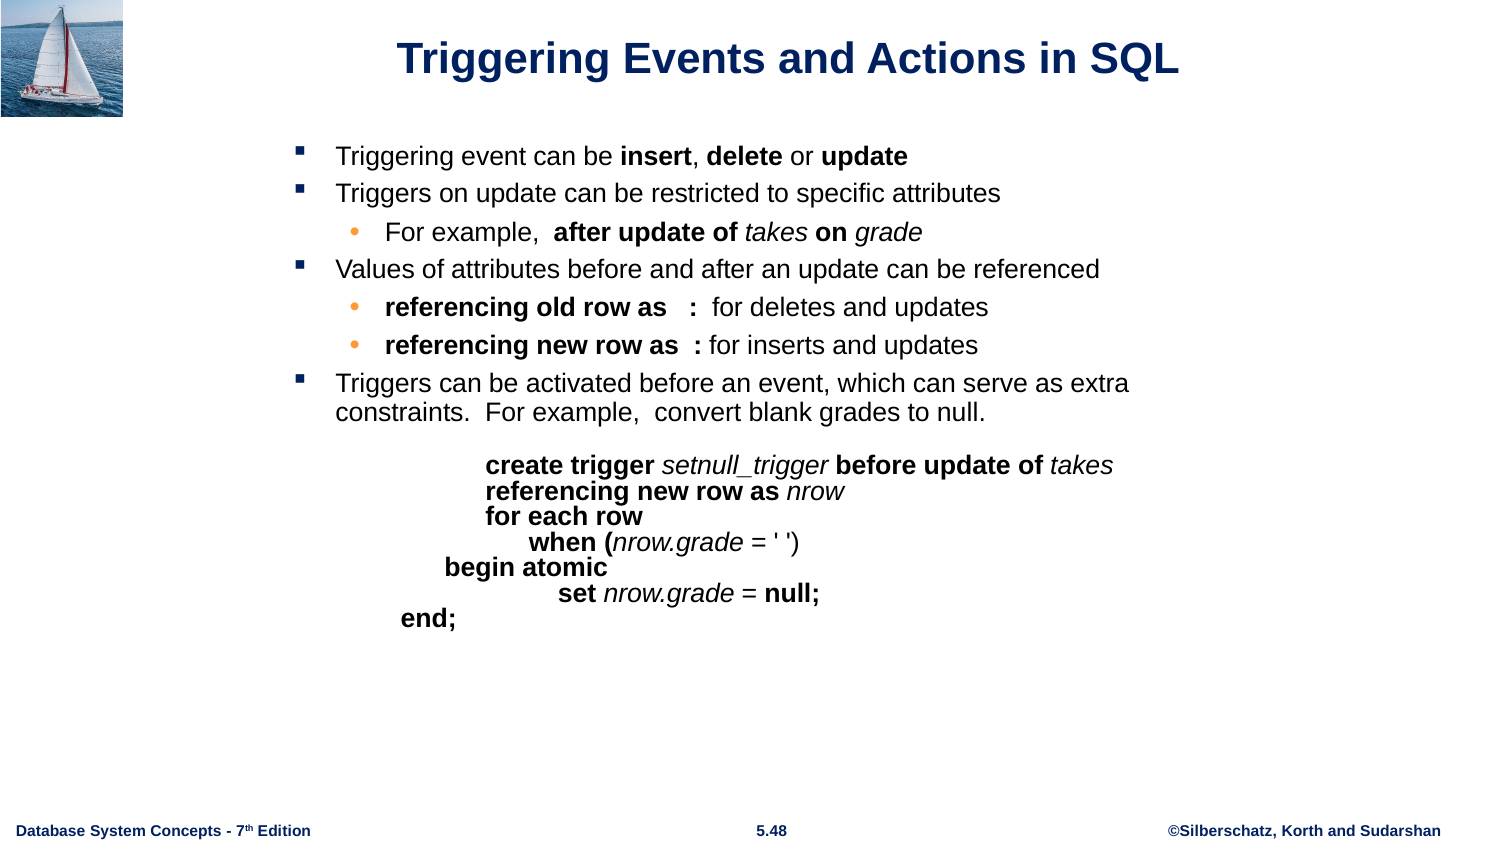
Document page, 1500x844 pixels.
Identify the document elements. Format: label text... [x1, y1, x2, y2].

list Triggering event can be insert, delete or update Triggers on update can be restricted to specific attributes For example, after update of takes on grade Values of attributes before and after an update can be referenced referencing old row as : for deletes and updates referencing new row as : for inserts and updates Triggers can be activated before an event, which can serve as extra constraints. For example, convert blank grades to null. create trigger setnull_trigger before update of takes referencing new row as nrow for each row when (nrow.grade = ' ') begin atomic set nrow.grade = null; end; [282, 134, 1232, 738]
title Triggering Events and Actions in SQL [125, 14, 1452, 90]
picture [0, 0, 123, 117]
